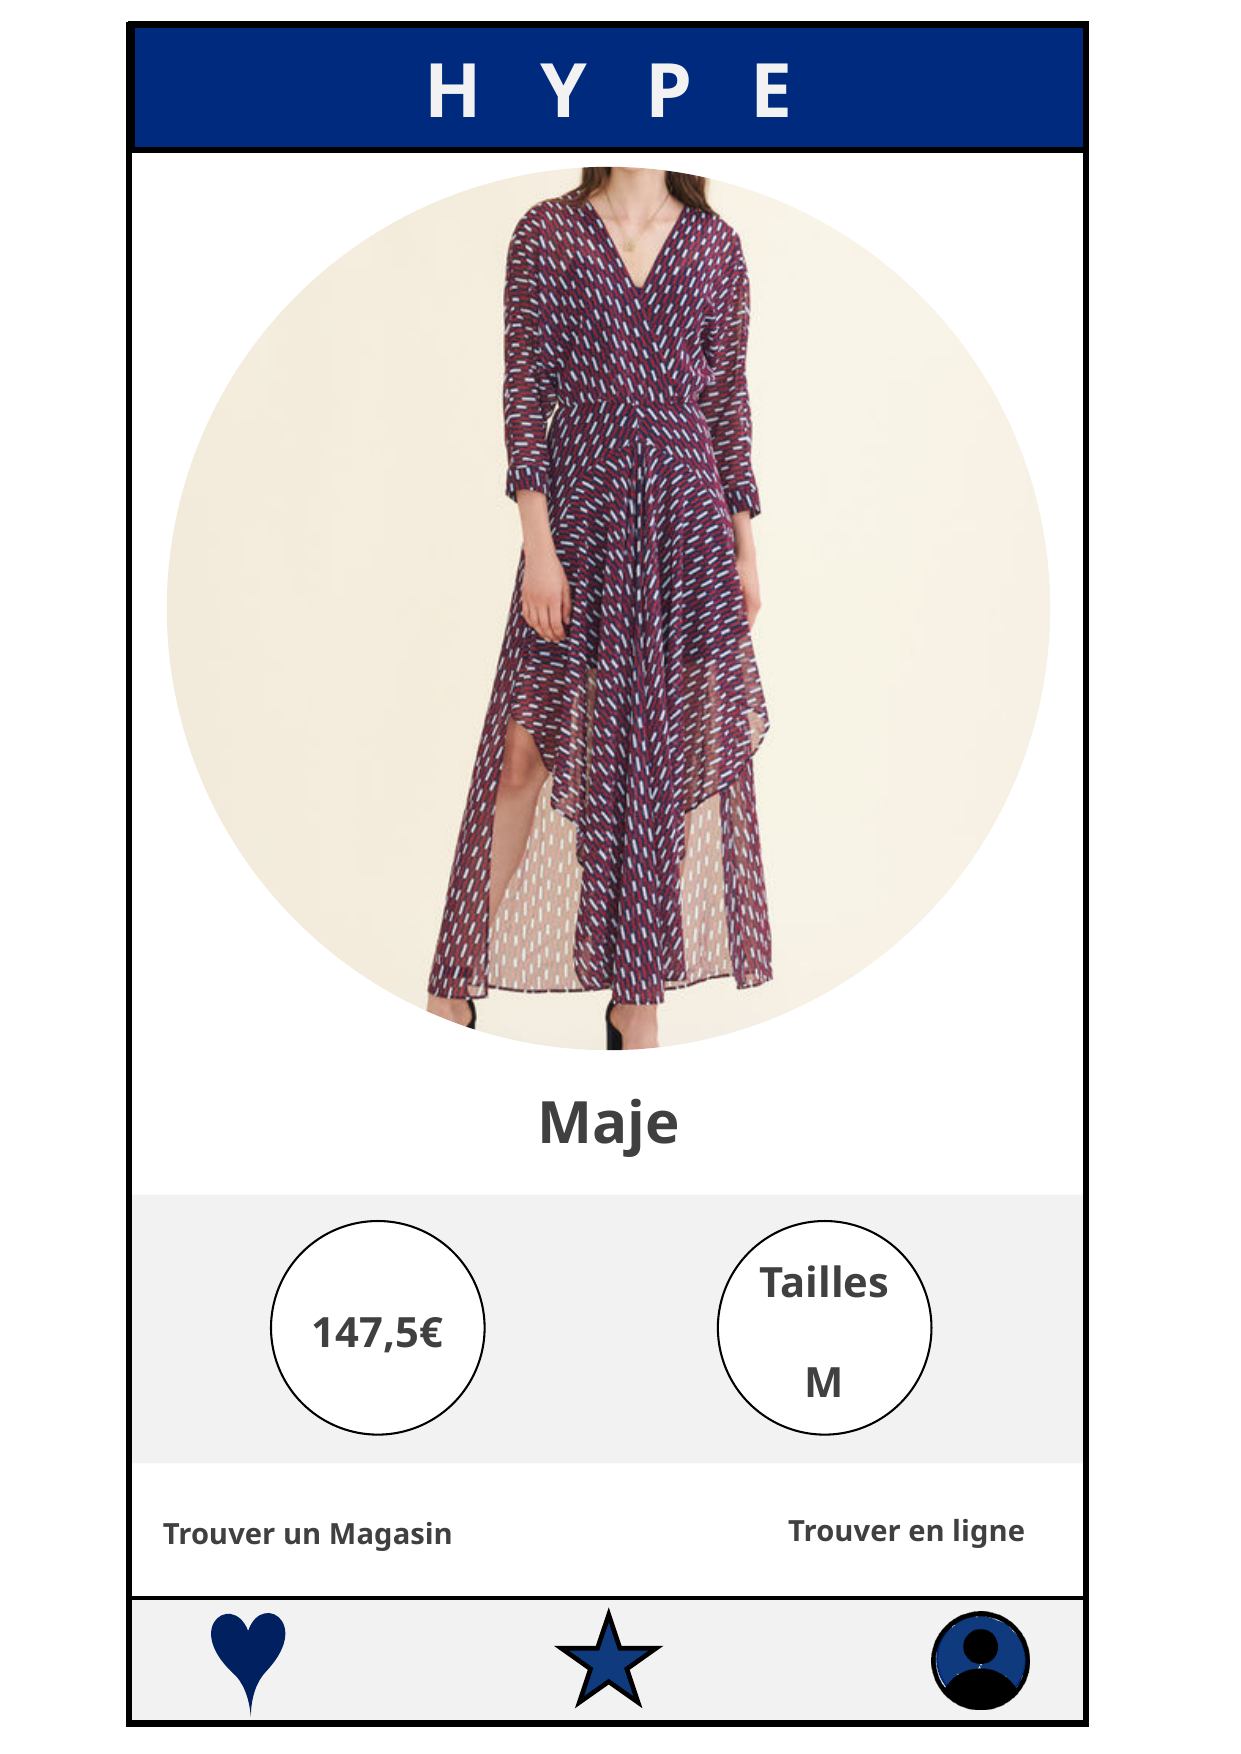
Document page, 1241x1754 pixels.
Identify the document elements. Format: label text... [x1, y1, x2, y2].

text_box Tailles M [745, 1248, 905, 1414]
text_box [752, 1219, 898, 1248]
text_box 147,5€ [296, 1298, 459, 1364]
text_box [128, 24, 1087, 1724]
text_box [759, 1414, 890, 1436]
text_box [905, 1255, 933, 1400]
text_box Trouver en ligne [729, 1484, 1084, 1575]
text_box [716, 1255, 745, 1401]
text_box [211, 1612, 286, 1687]
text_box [931, 1611, 1030, 1710]
picture [166, 166, 1051, 1051]
text_box Trouver un Magasin [131, 1488, 486, 1578]
text_box [269, 1219, 486, 1436]
